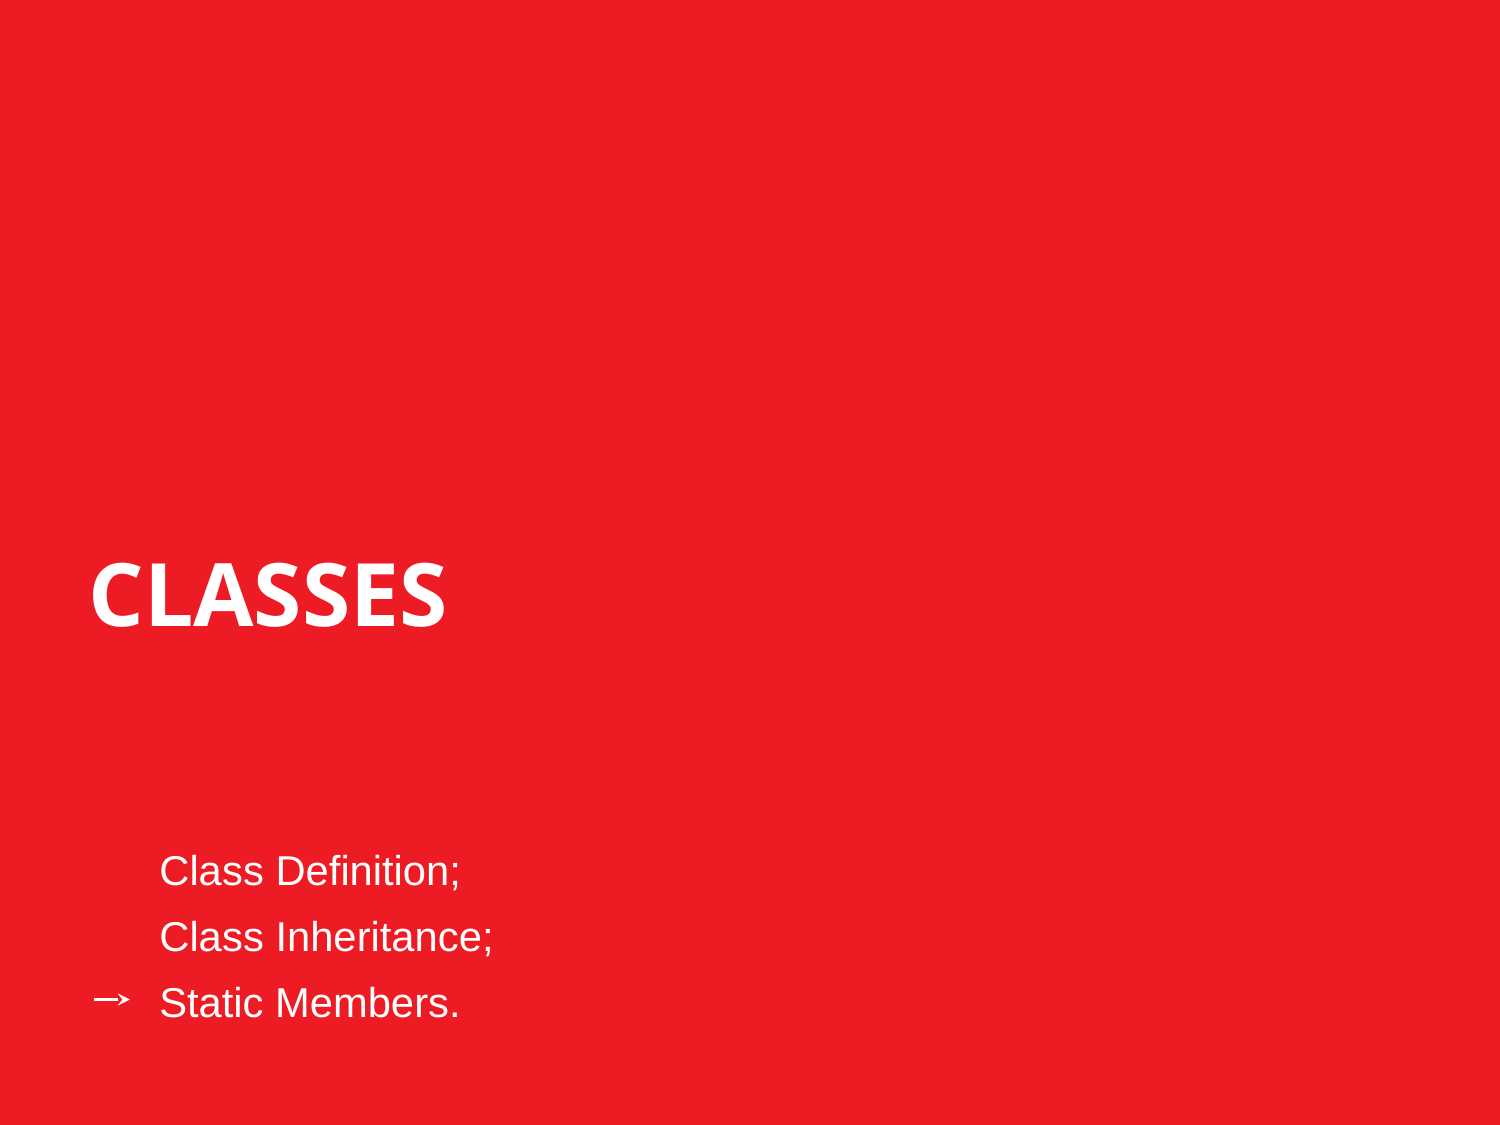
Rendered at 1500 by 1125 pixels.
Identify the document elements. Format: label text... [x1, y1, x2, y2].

list CLASSES [88, 290, 739, 646]
list Class Definition; Class Inheritance; Static Members. [159, 849, 1317, 904]
